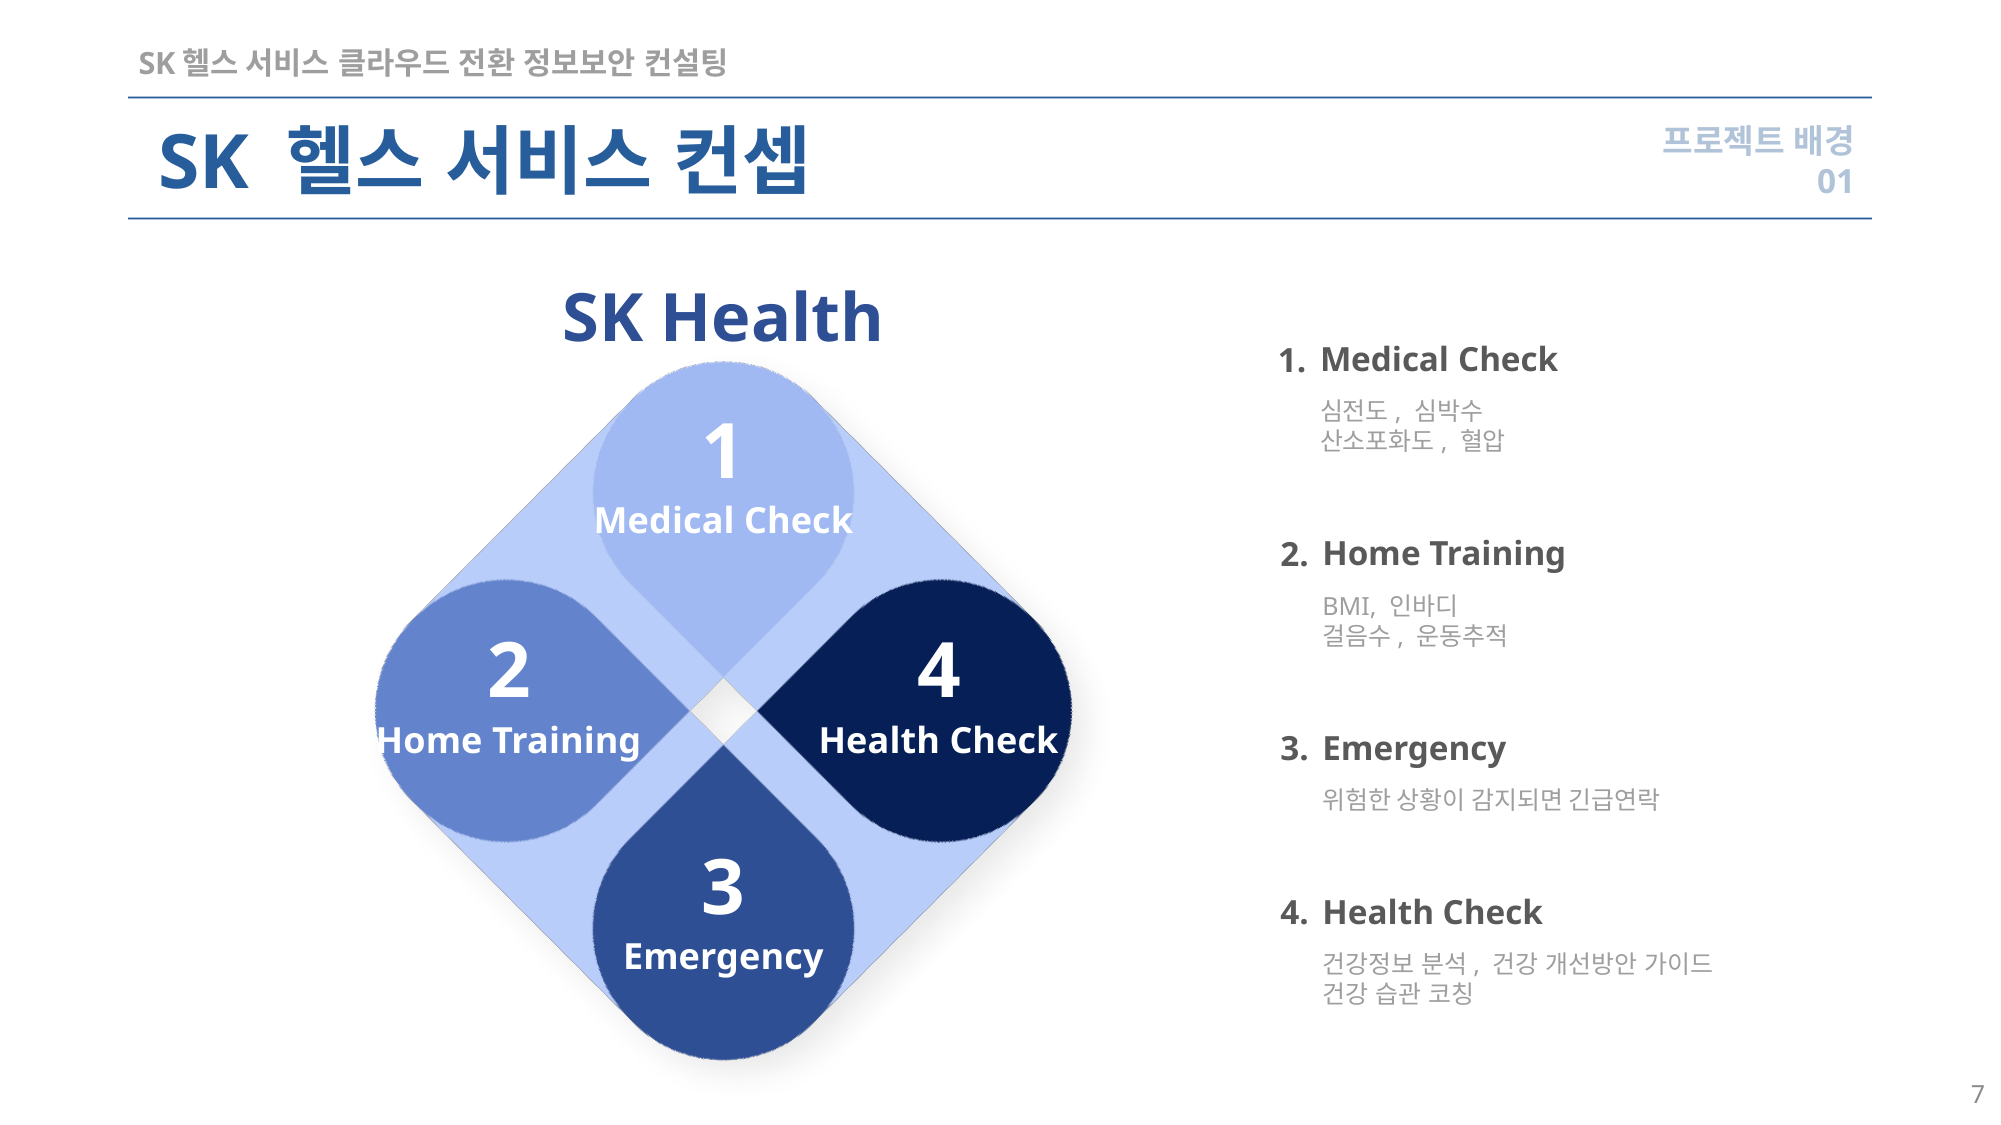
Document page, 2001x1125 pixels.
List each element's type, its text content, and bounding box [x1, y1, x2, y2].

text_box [1267, 333, 1787, 462]
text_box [1270, 721, 1787, 820]
text_box 프로젝트 배경 01 [1542, 113, 1870, 208]
slide_number 7 [1550, 1065, 2000, 1125]
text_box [1270, 886, 1792, 1045]
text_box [1542, 94, 1872, 101]
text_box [0, 0, 1542, 1125]
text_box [1542, 215, 1872, 223]
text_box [1270, 527, 1790, 656]
